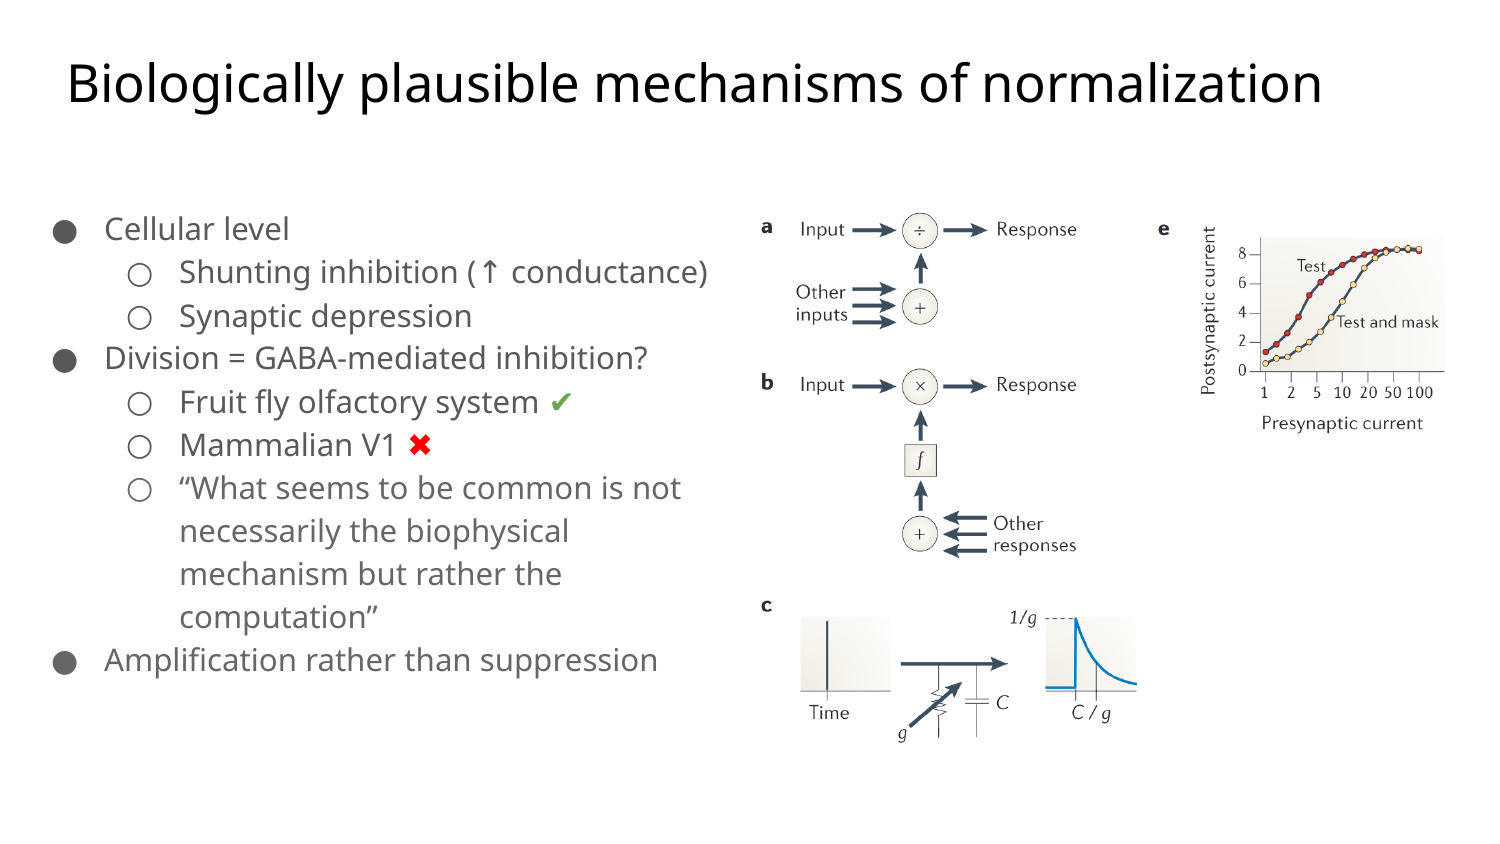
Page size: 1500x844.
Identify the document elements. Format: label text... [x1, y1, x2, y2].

list Cellular level Shunting inhibition (↑ conductance) Synaptic depression Division = GABA-mediated inhibition? Fruit fly olfactory system ✔ Mammalian V1 ✖ “What seems to be common is not necessarily the biophysical mechanism but rather the computation” Amplification rather than suppression [14, 189, 764, 821]
title Biologically plausible mechanisms of normalization [51, 34, 1449, 129]
picture [749, 211, 1458, 766]
